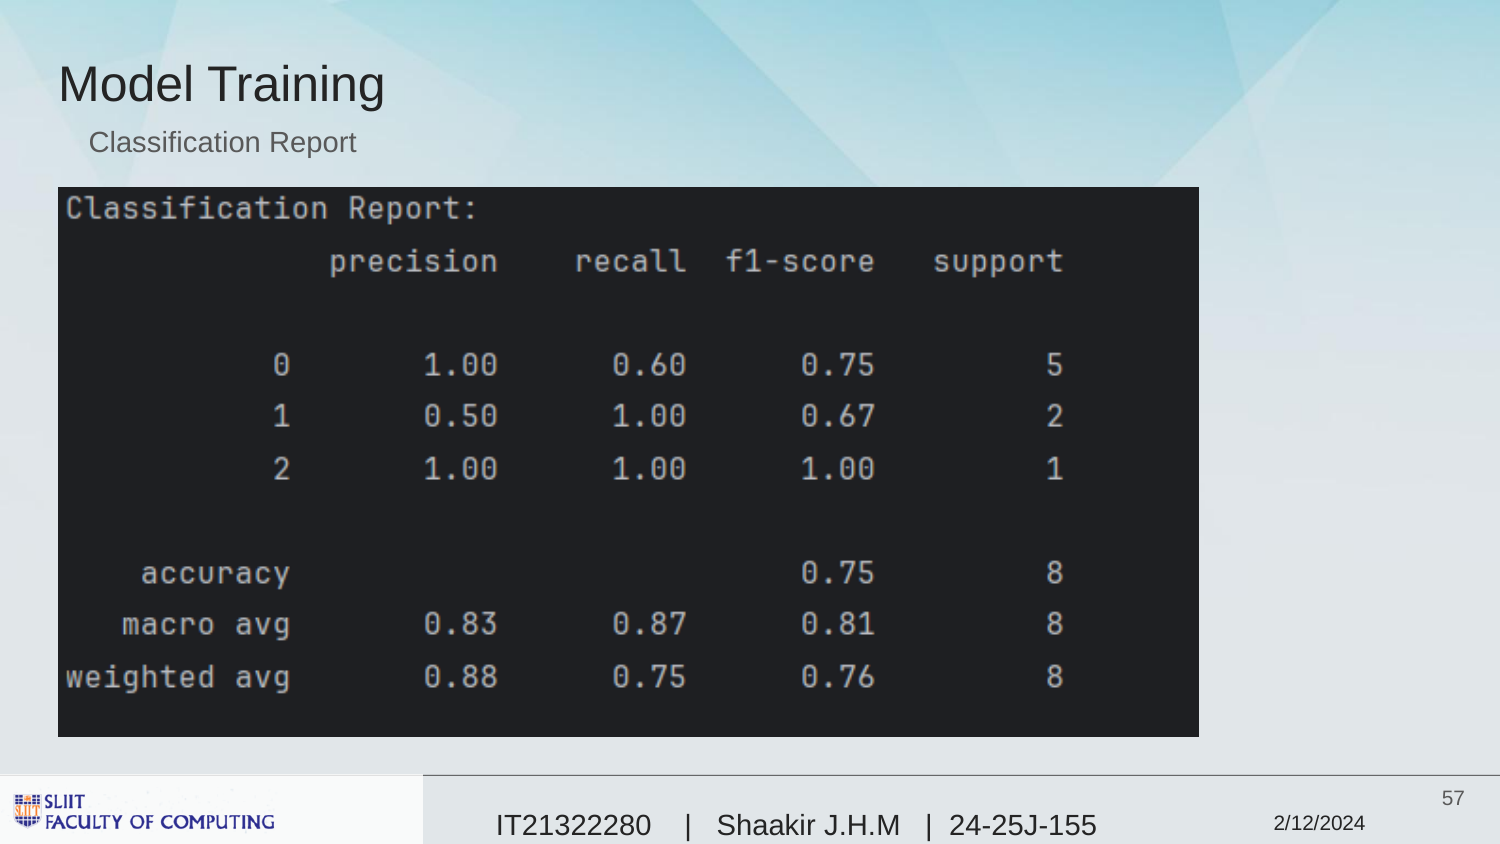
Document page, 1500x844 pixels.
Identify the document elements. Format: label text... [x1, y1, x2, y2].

text_box Classification Report [73, 108, 1184, 174]
picture [0, 0, 1500, 844]
text_box Model Training [58, 33, 491, 112]
slide_number 57 [1389, 764, 1480, 830]
text_box 2/12/2024 [1254, 802, 1385, 835]
text_box IT21322280 | Shaakir J.H.M | 24-25J-155 [427, 796, 1255, 842]
